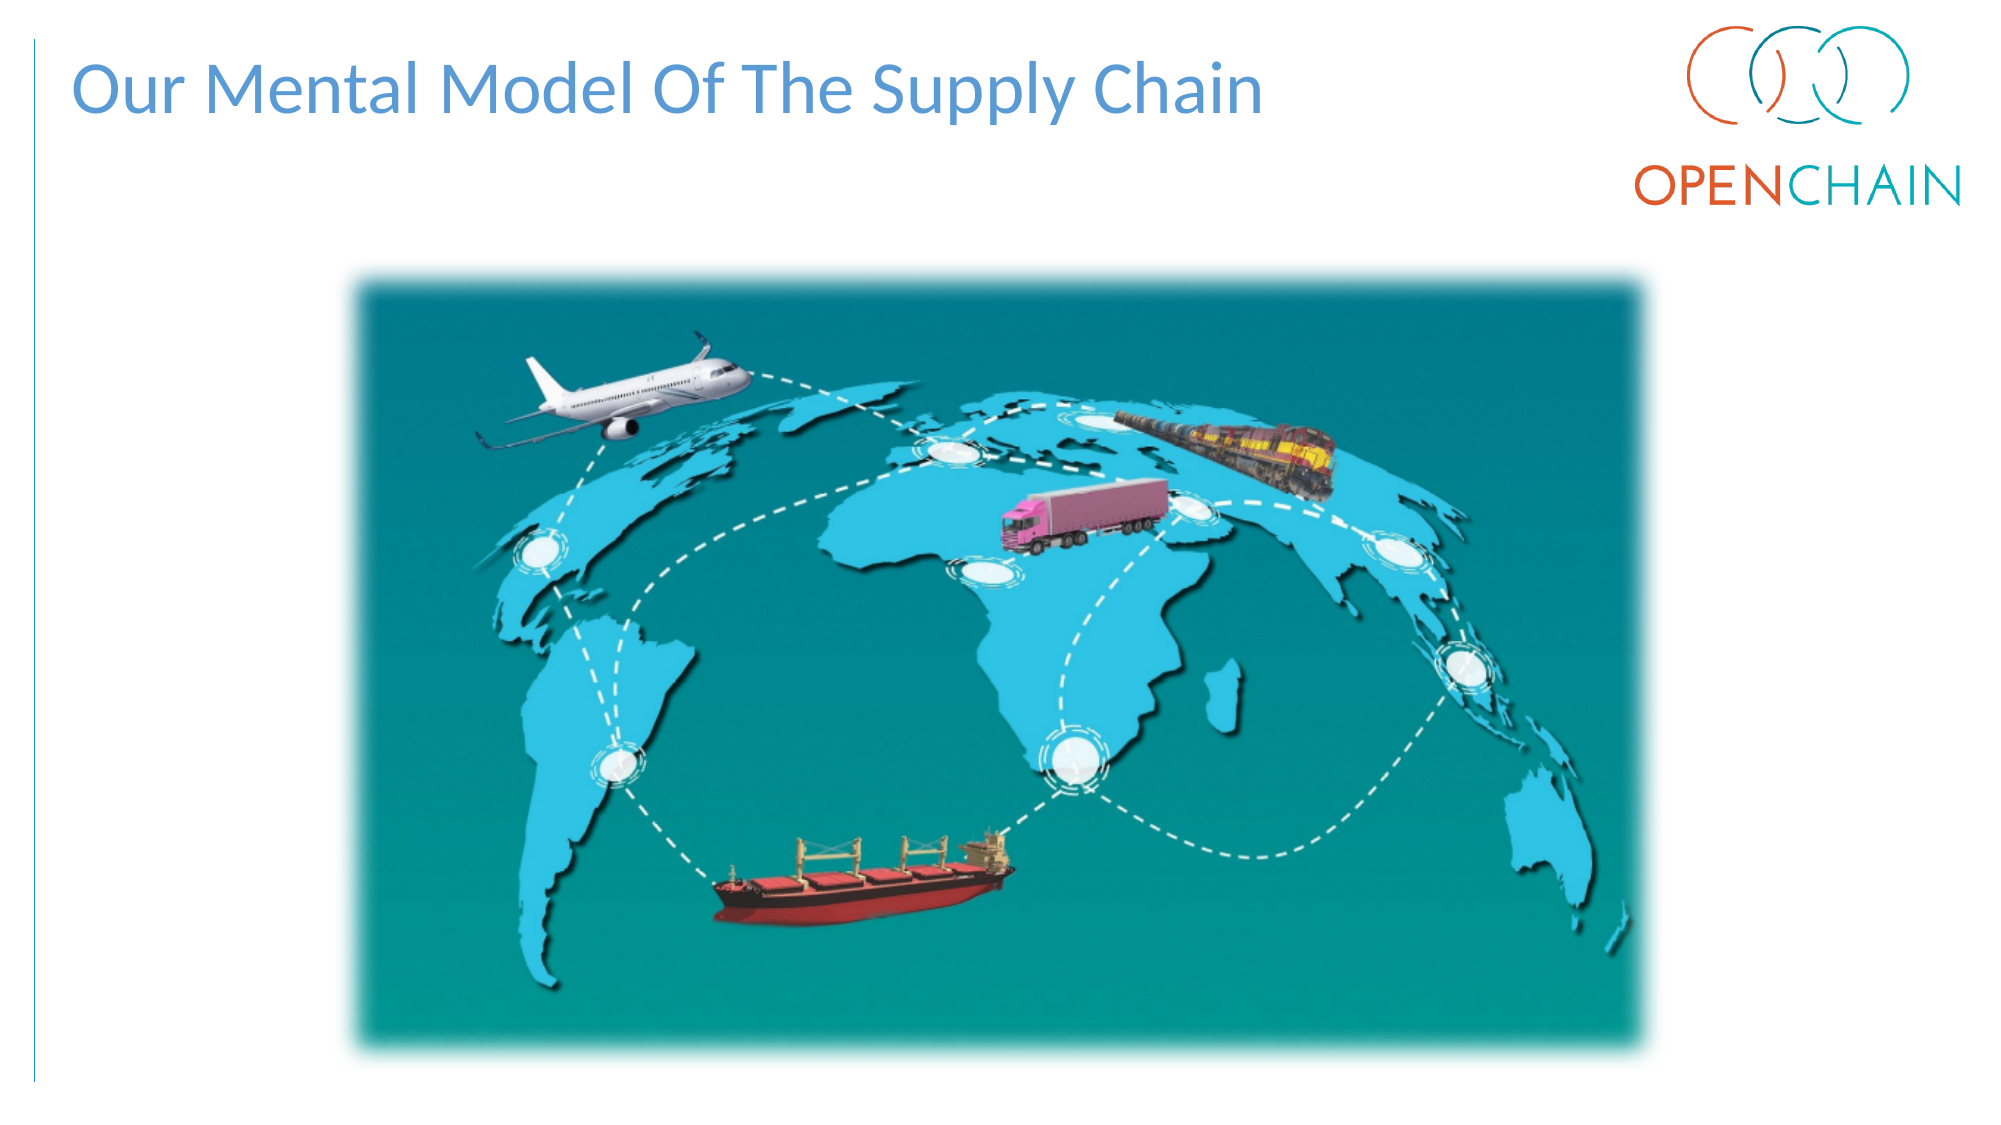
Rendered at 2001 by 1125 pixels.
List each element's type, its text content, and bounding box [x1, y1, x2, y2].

picture [1628, 19, 1966, 213]
picture [334, 258, 1666, 1072]
title Our Mental Model Of The Supply Chain [51, 39, 1689, 193]
